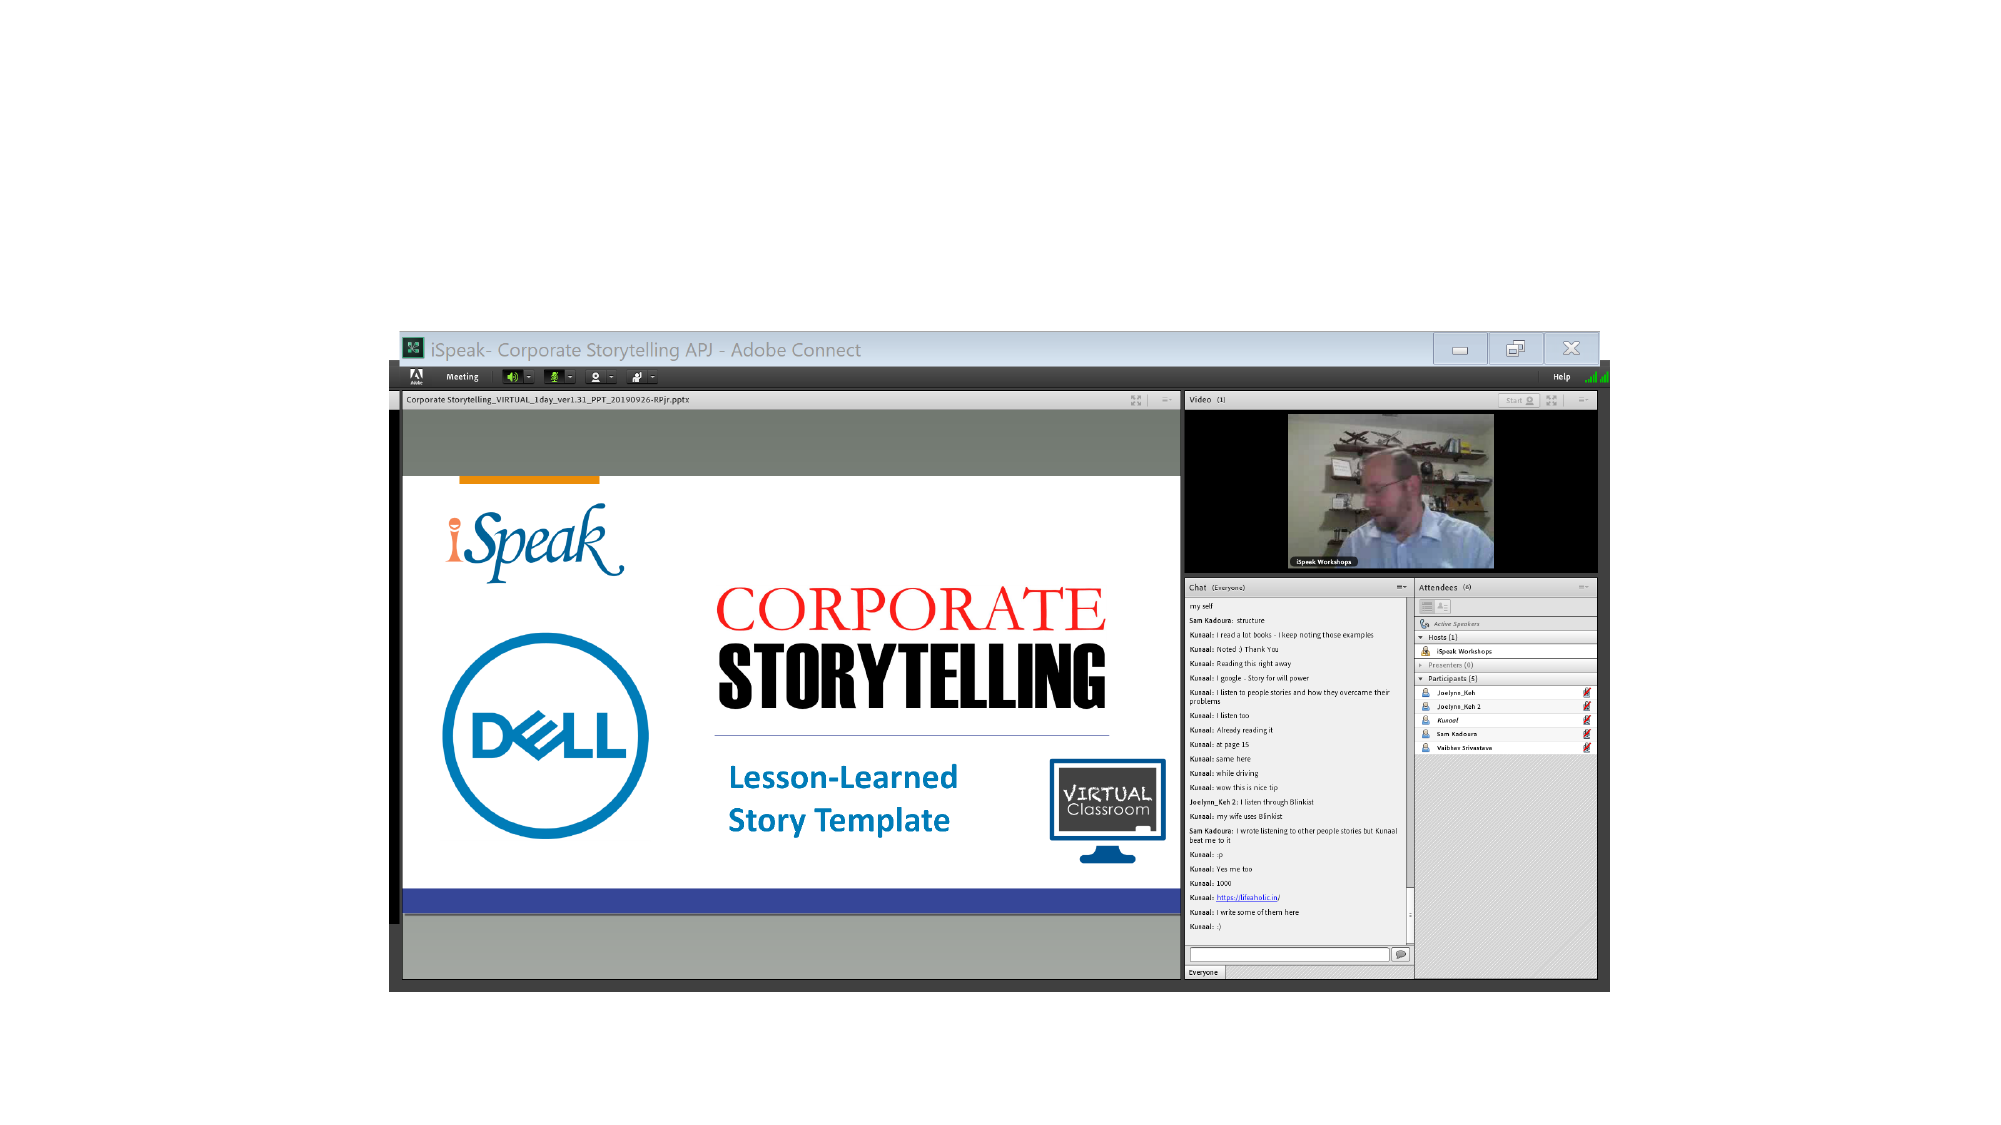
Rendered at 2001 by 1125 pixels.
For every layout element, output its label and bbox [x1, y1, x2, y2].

list [389, 321, 1610, 992]
